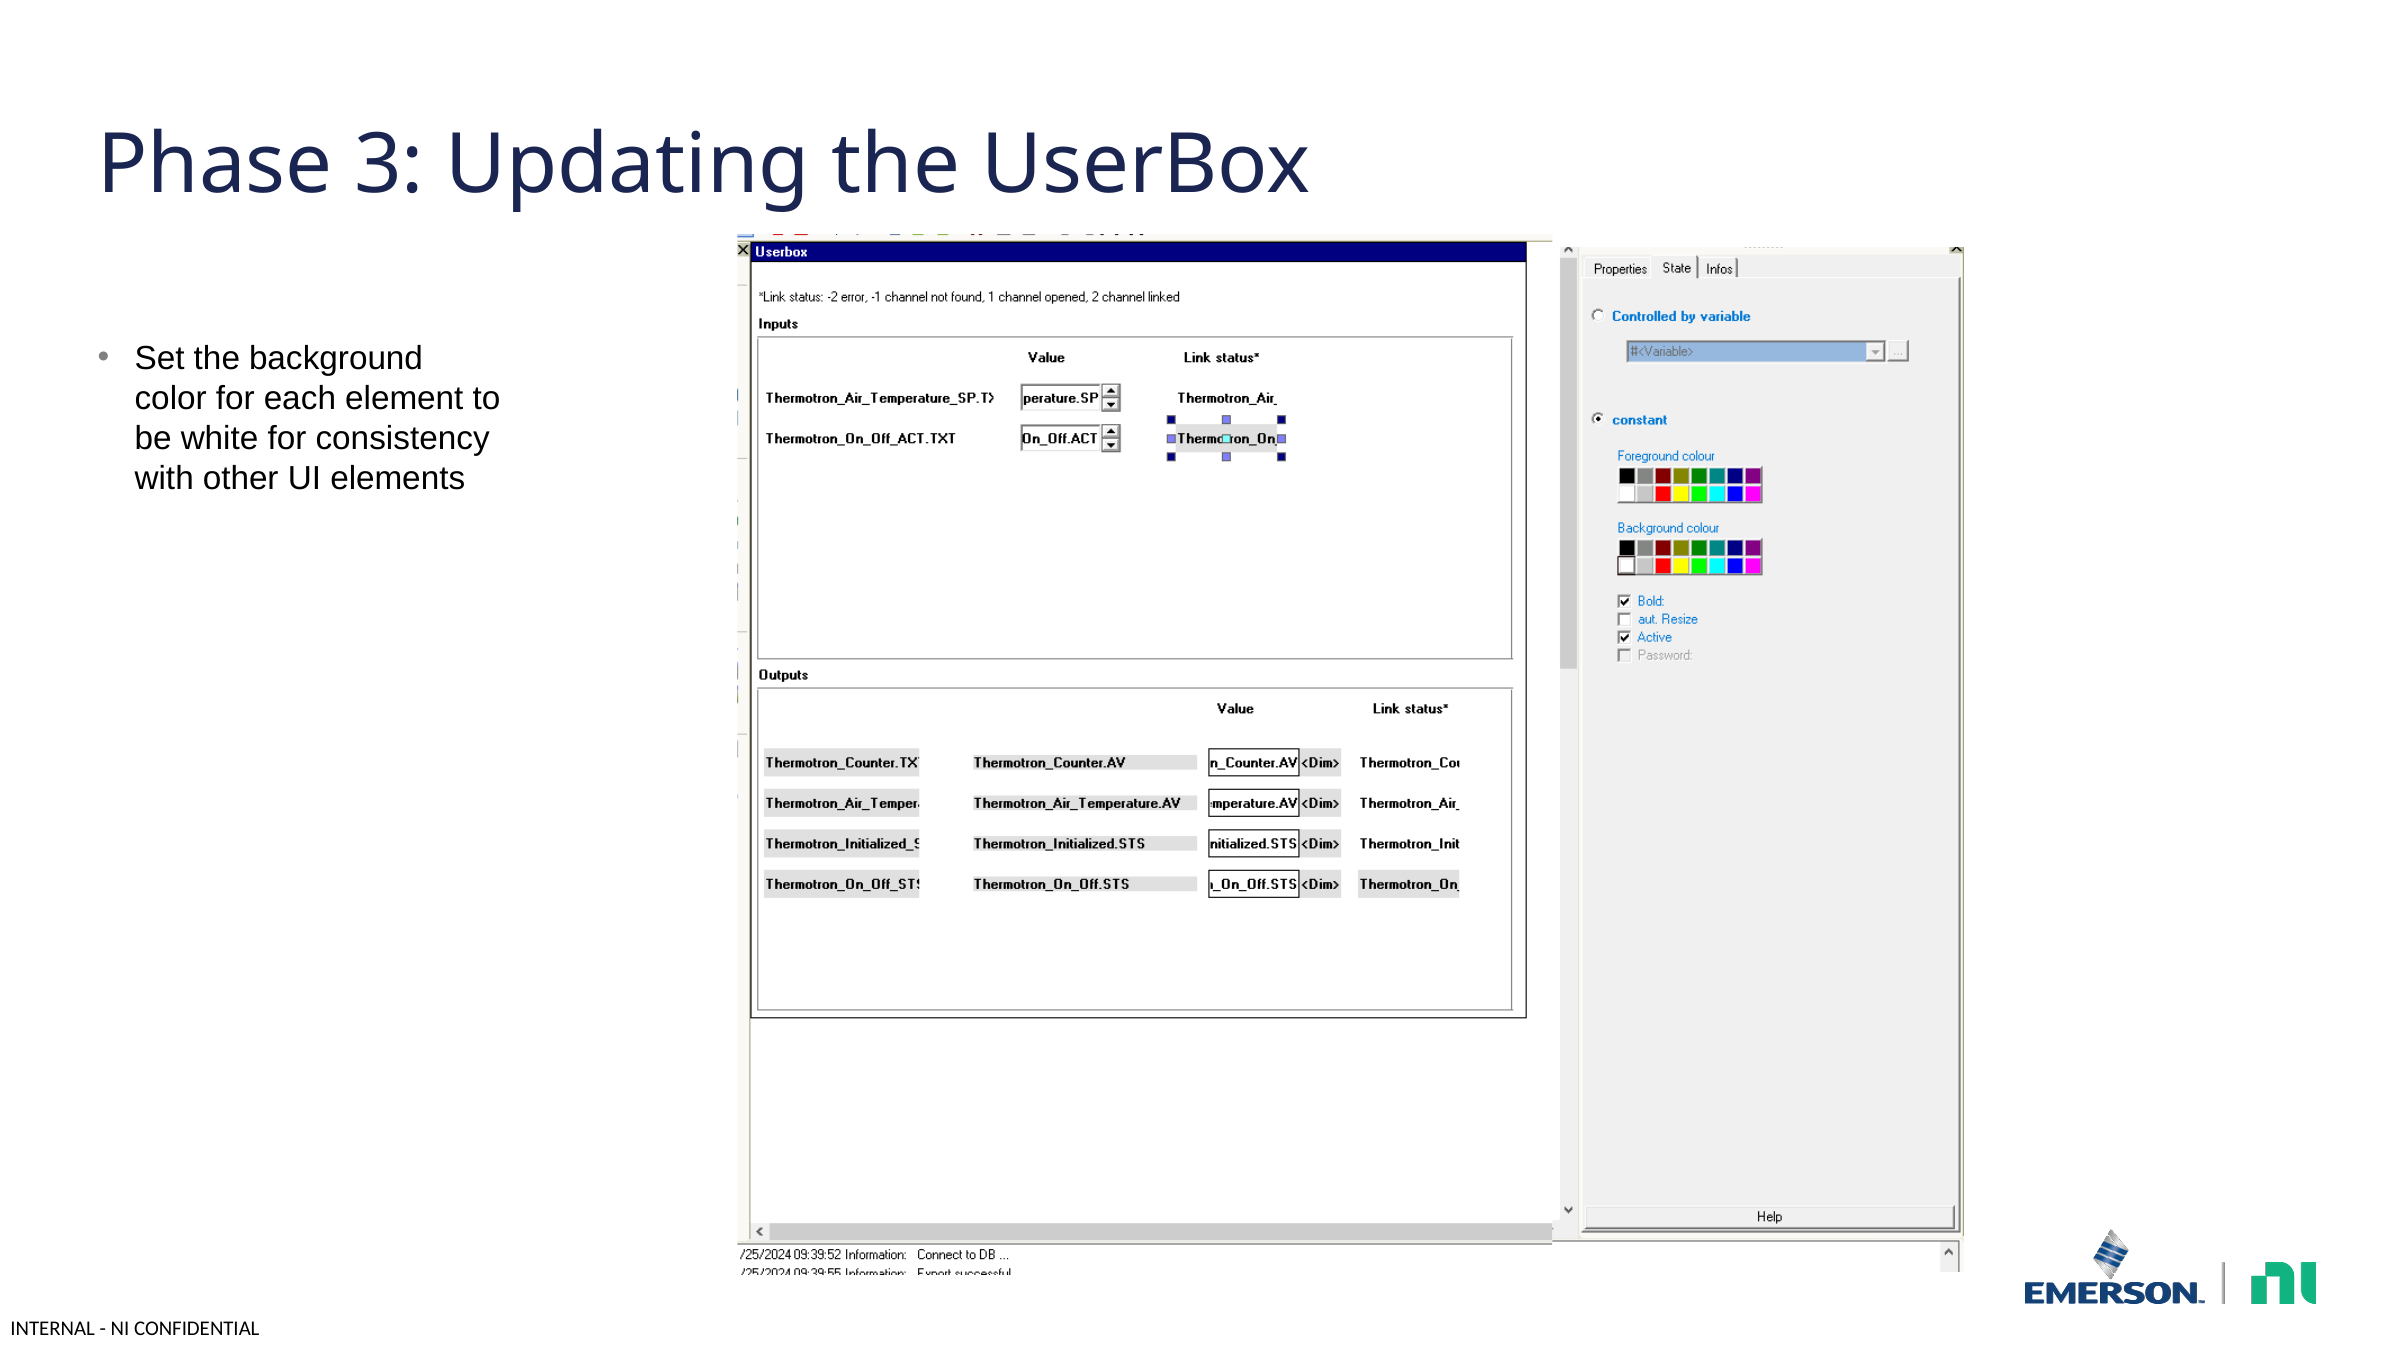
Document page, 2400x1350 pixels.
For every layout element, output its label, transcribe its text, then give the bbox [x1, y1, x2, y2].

list Set the background color for each element to be white for consistency with other UI elements [82, 321, 519, 1183]
picture [2025, 1229, 2316, 1304]
title Phase 3: Updating the UserBox [82, 54, 2318, 221]
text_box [737, 233, 1983, 1289]
